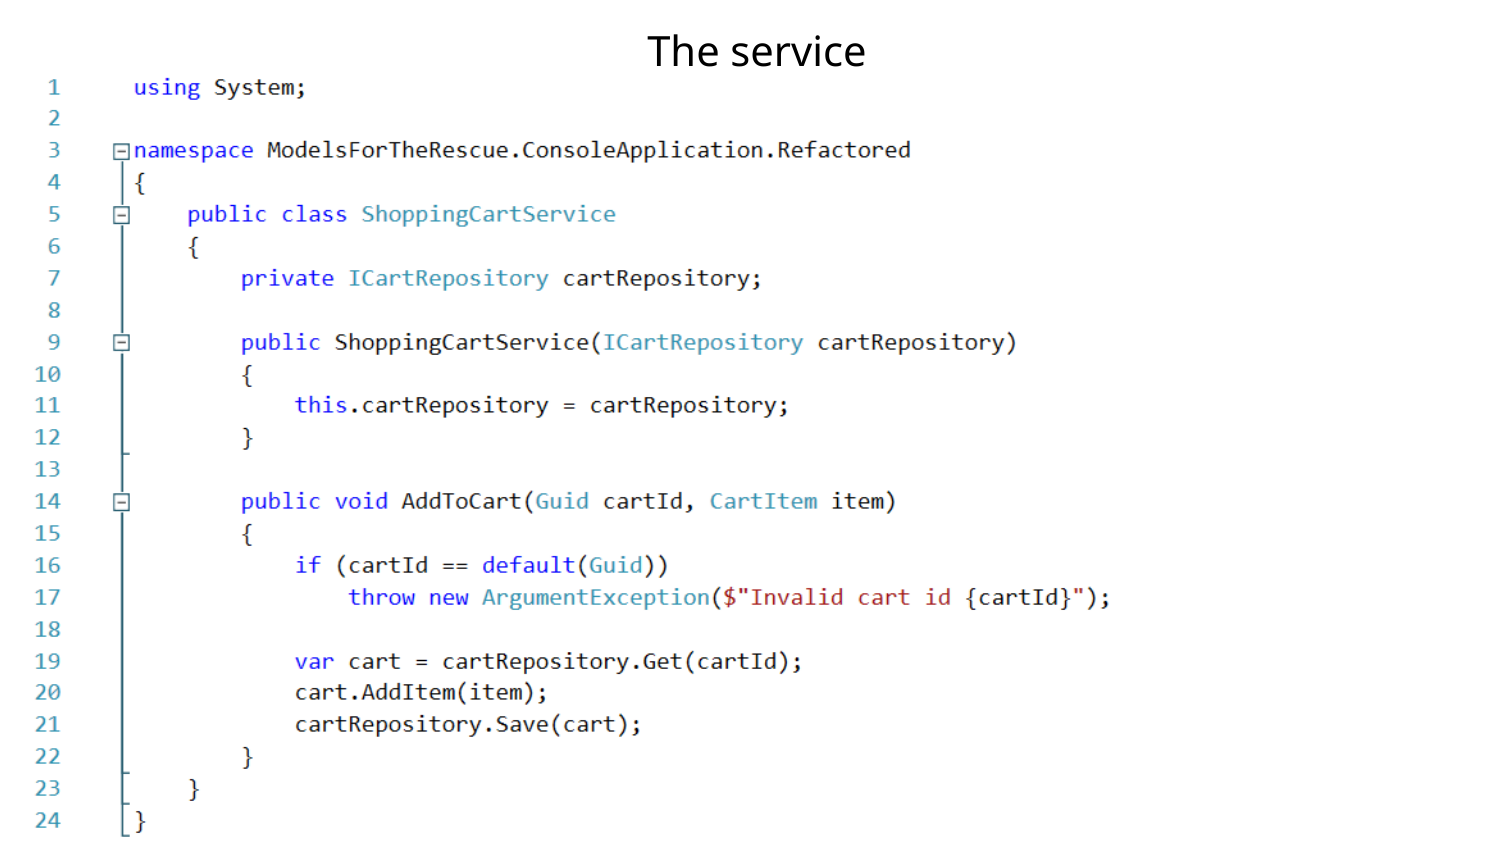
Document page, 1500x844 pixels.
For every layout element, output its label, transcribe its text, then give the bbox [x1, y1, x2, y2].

picture [12, 73, 1238, 842]
subtitle The service [125, 9, 1400, 139]
